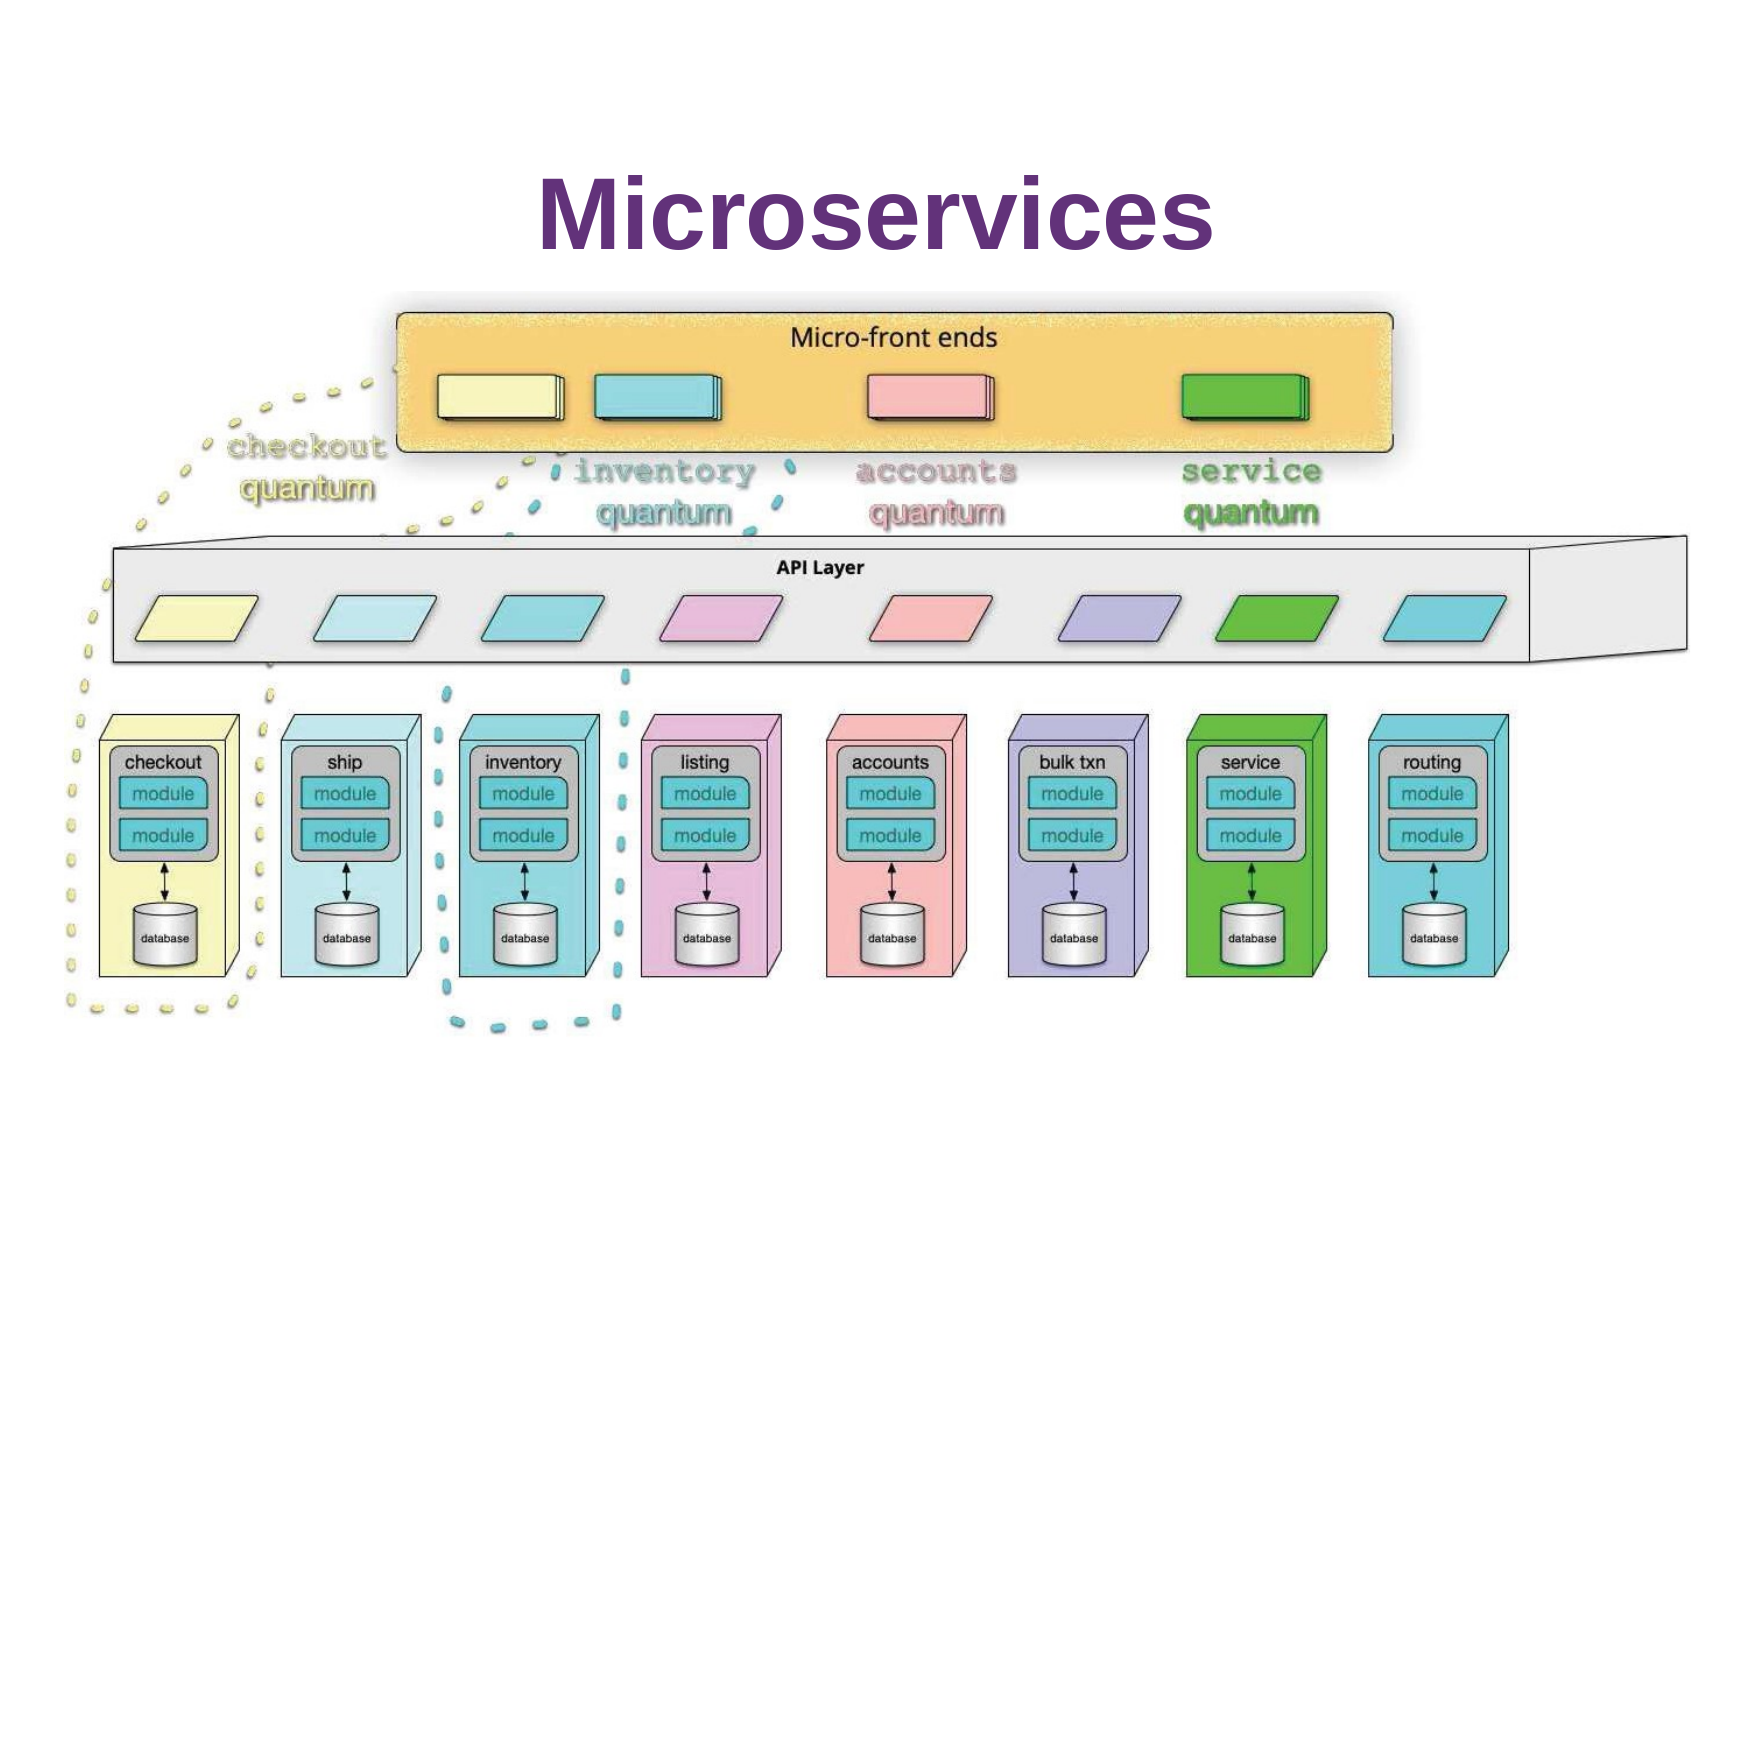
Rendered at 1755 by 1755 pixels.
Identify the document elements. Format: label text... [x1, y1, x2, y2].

text_box [64, 291, 1691, 1039]
title Microservices [181, 147, 1574, 291]
